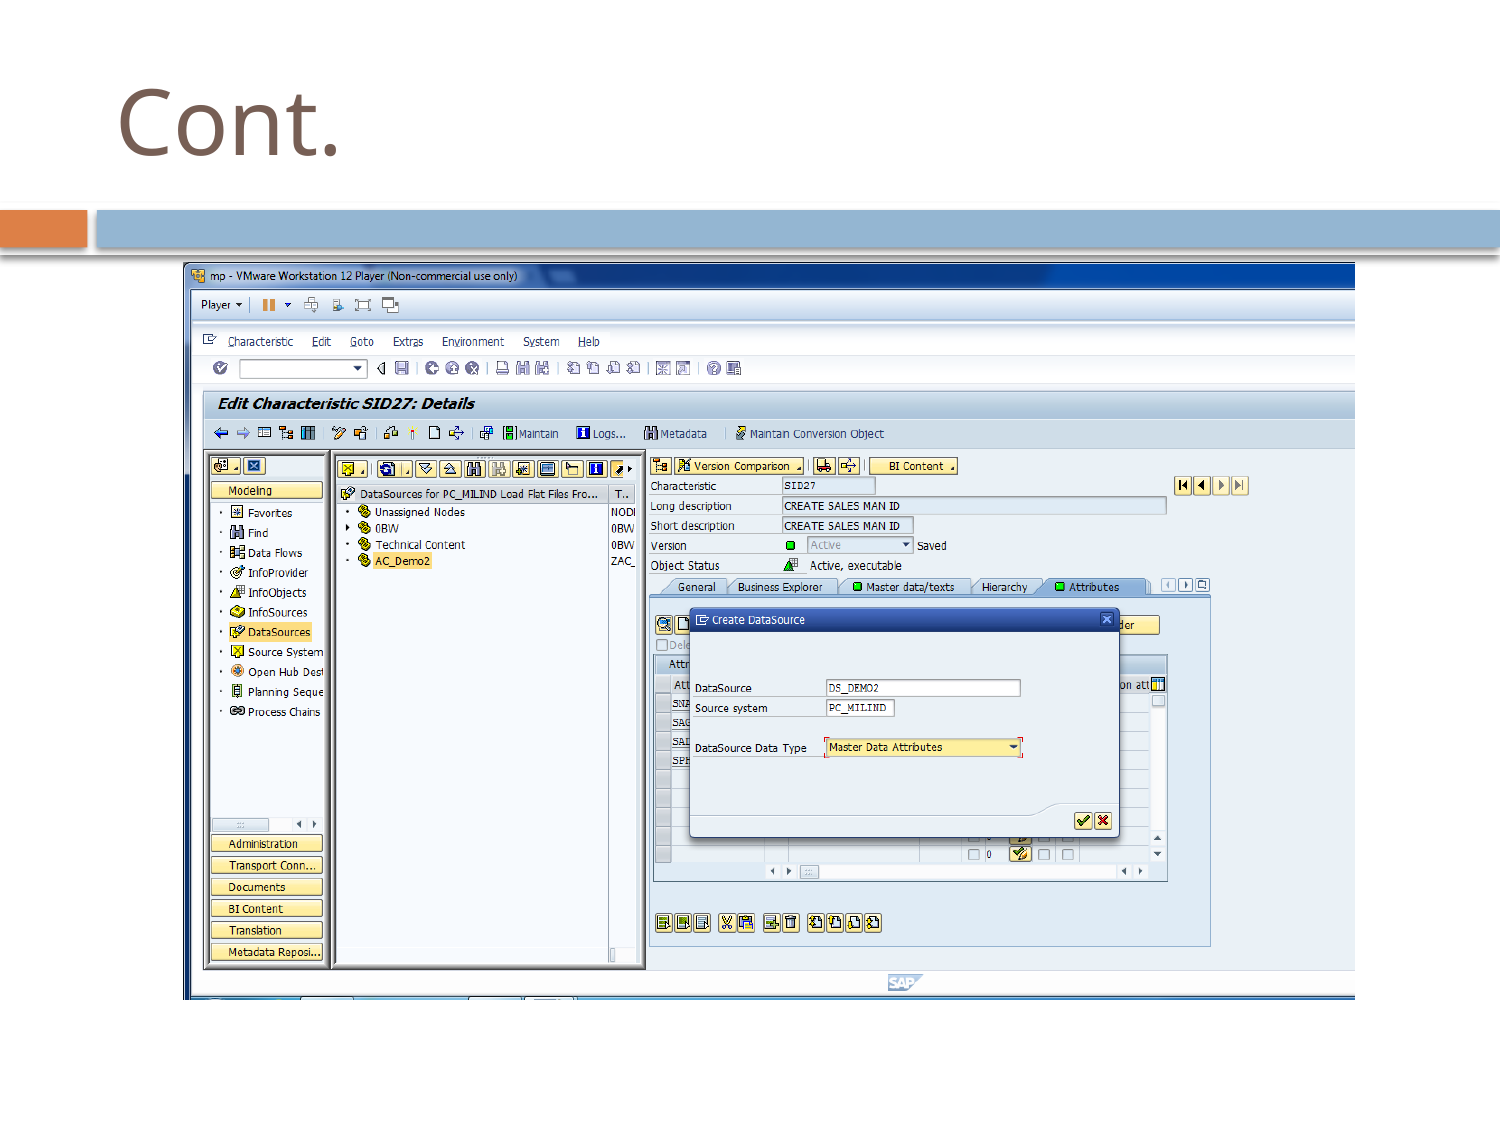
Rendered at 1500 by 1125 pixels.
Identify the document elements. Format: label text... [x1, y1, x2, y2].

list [183, 262, 1355, 1001]
title Cont. [100, 37, 1438, 200]
